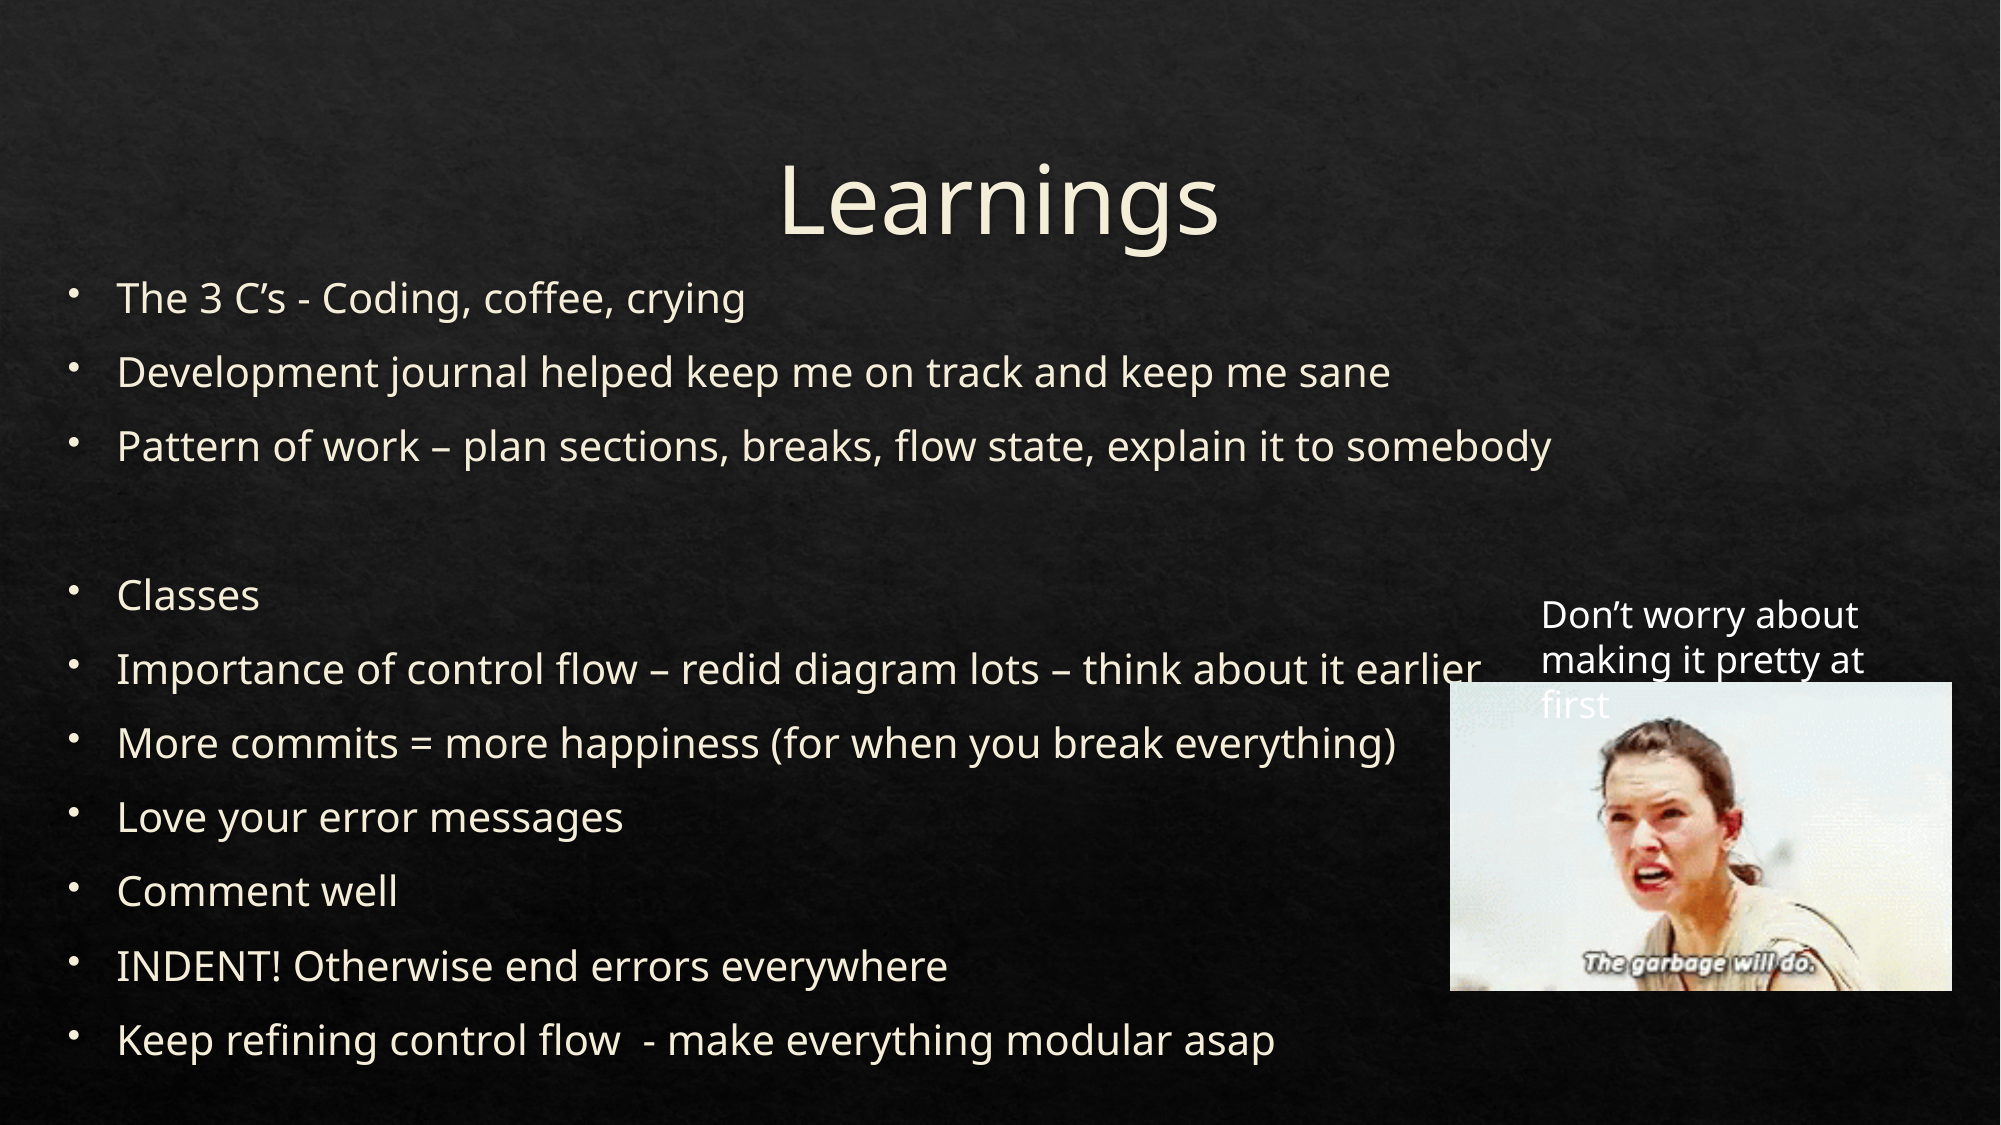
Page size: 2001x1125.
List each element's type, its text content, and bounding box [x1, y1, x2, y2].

picture [1450, 682, 1952, 991]
title Learnings [149, 99, 1849, 255]
text_box Don’t worry about making it pretty at first [1525, 583, 1940, 678]
list The 3 C’s - Coding, coffee, crying Development journal helped keep me on track and keep me sane Pattern of work – plan sections, breaks, flow state, explain it to somebody Classes Importance of control flow – redid diagram lots – think about it earlier More commits = more happiness (for when you break everything) Love your error messages Comment well INDENT! Otherwise end errors everywhere Keep refining control flow - make everything modular asap [48, 259, 1849, 1074]
